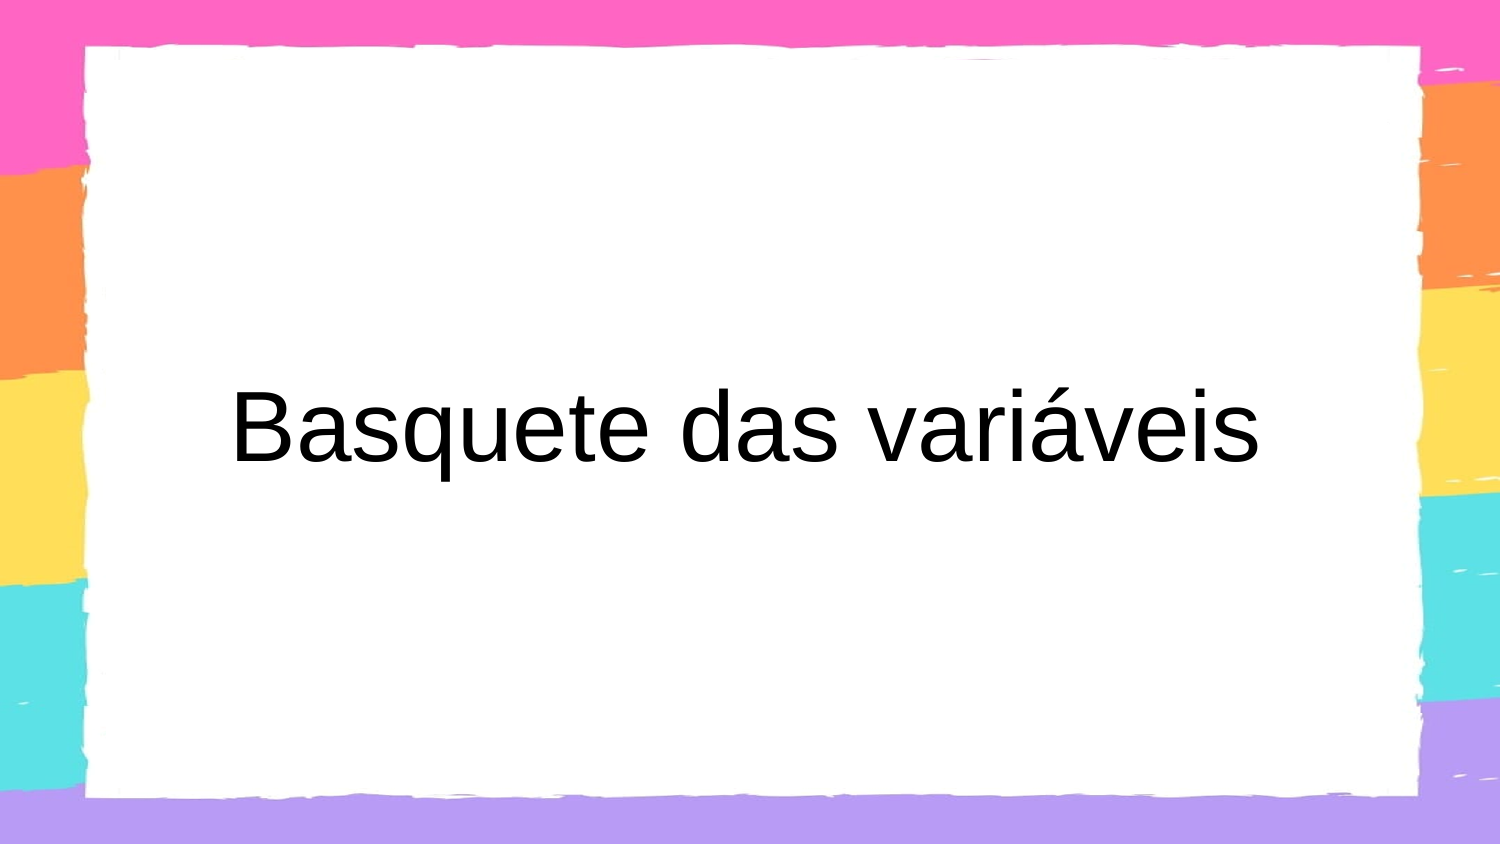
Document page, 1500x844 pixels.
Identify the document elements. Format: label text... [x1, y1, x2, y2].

title Basquete das variáveis [214, 323, 1286, 520]
picture [0, 0, 1500, 844]
